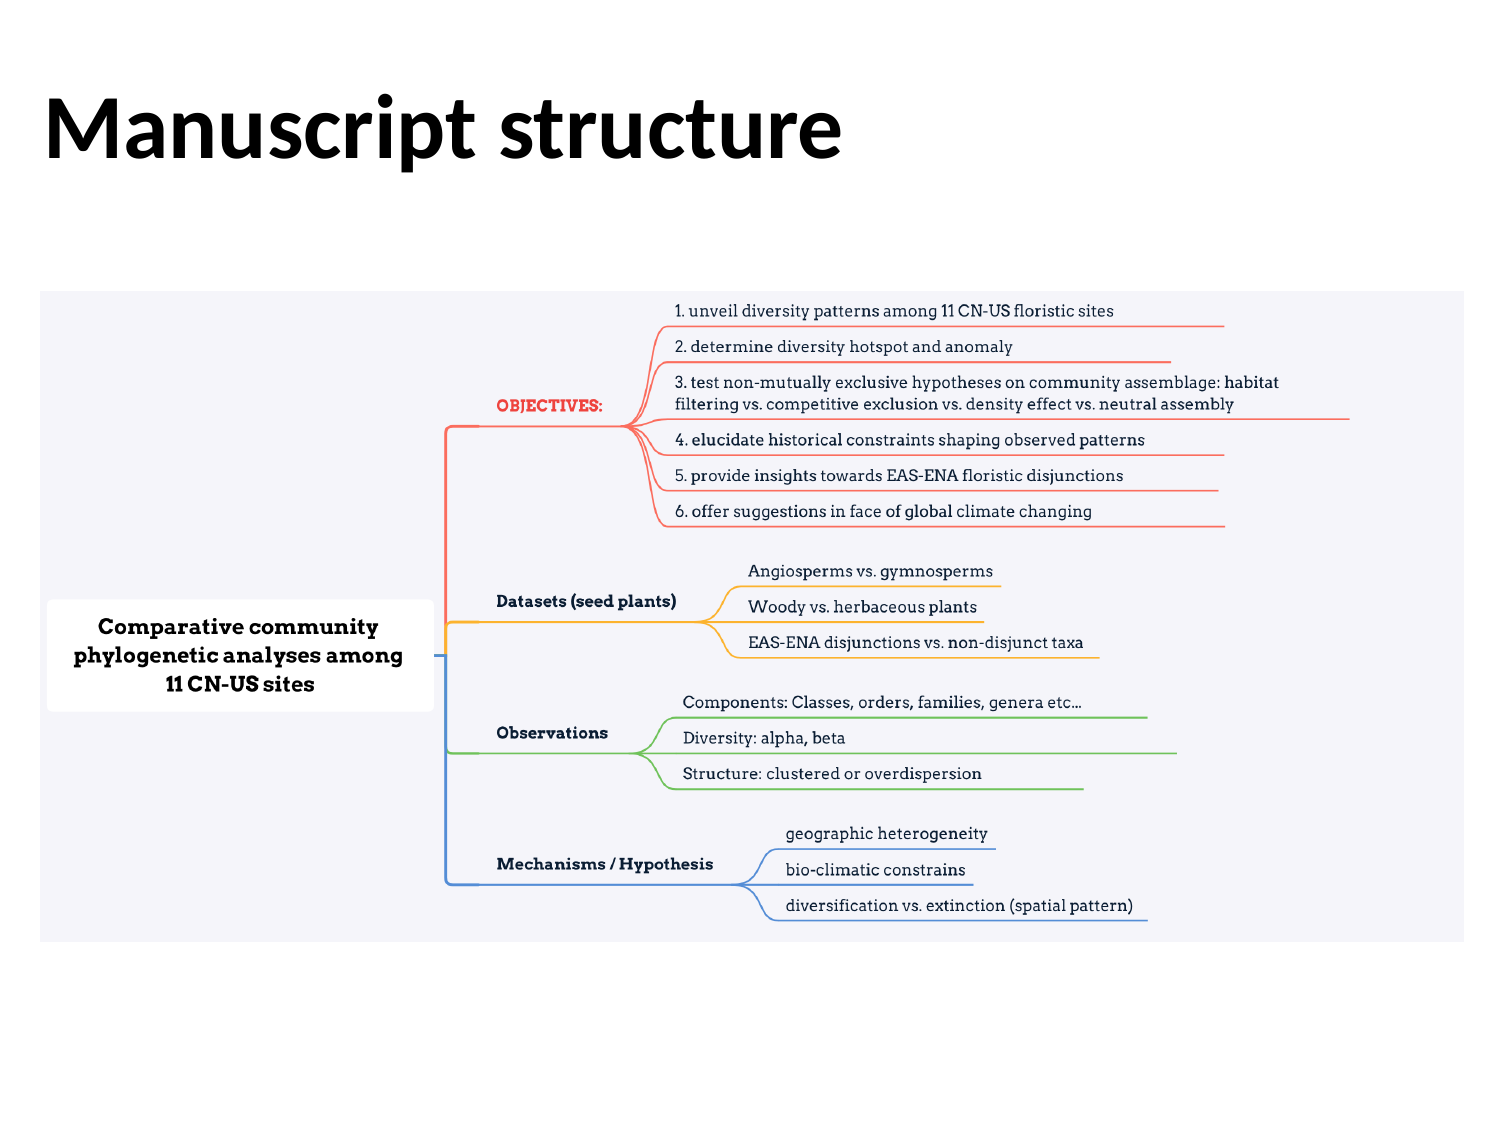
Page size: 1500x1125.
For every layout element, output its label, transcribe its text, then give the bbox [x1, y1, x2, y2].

picture [40, 291, 1464, 942]
text_box Manuscript structure [28, 59, 1125, 185]
